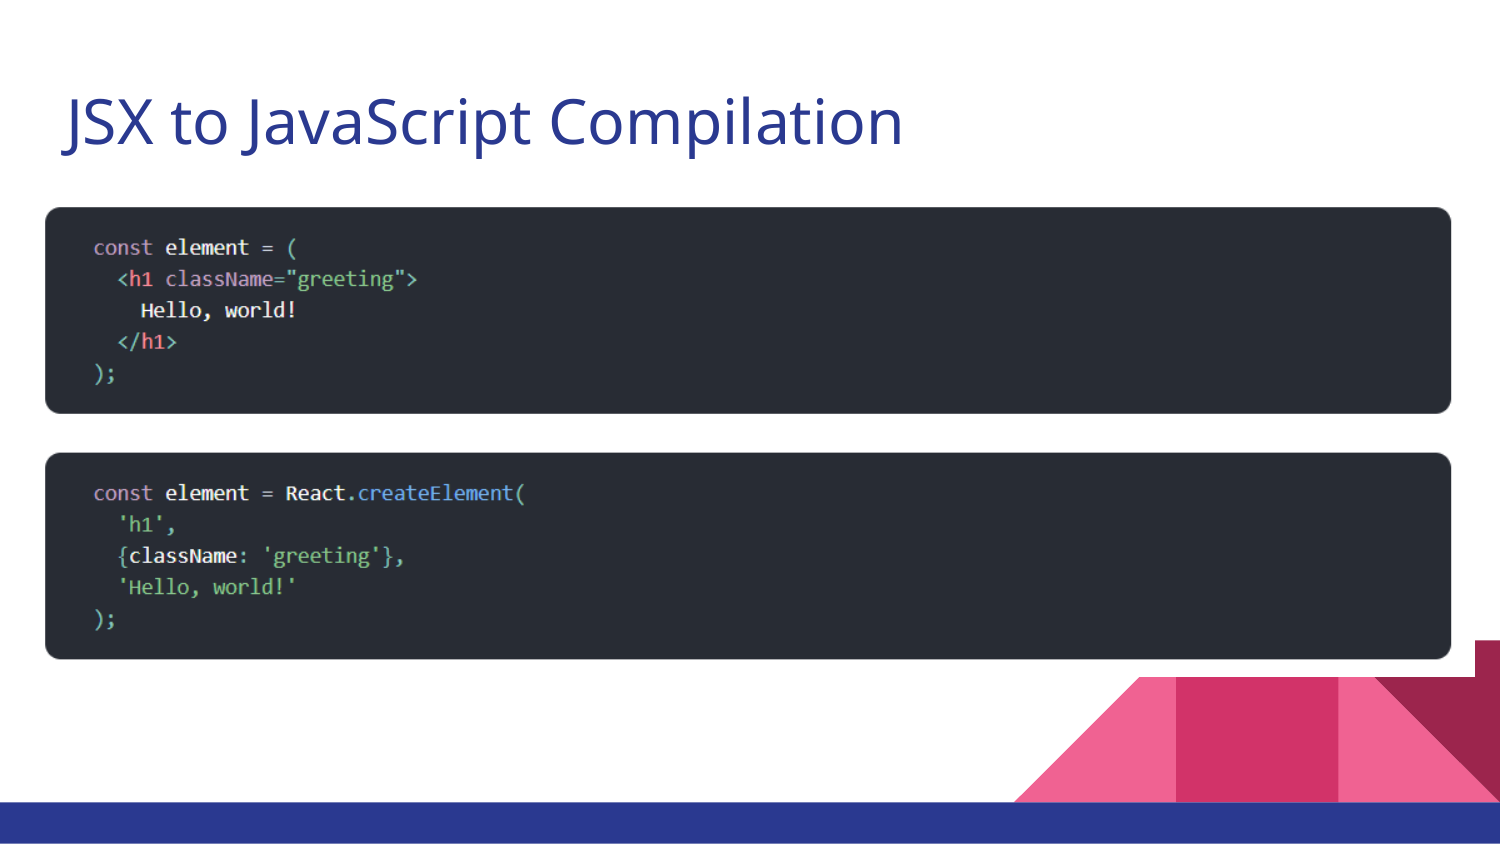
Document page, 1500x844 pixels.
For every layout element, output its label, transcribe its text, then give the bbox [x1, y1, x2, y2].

picture [24, 191, 1476, 677]
title JSX to JavaScript Compilation [51, 67, 1449, 167]
